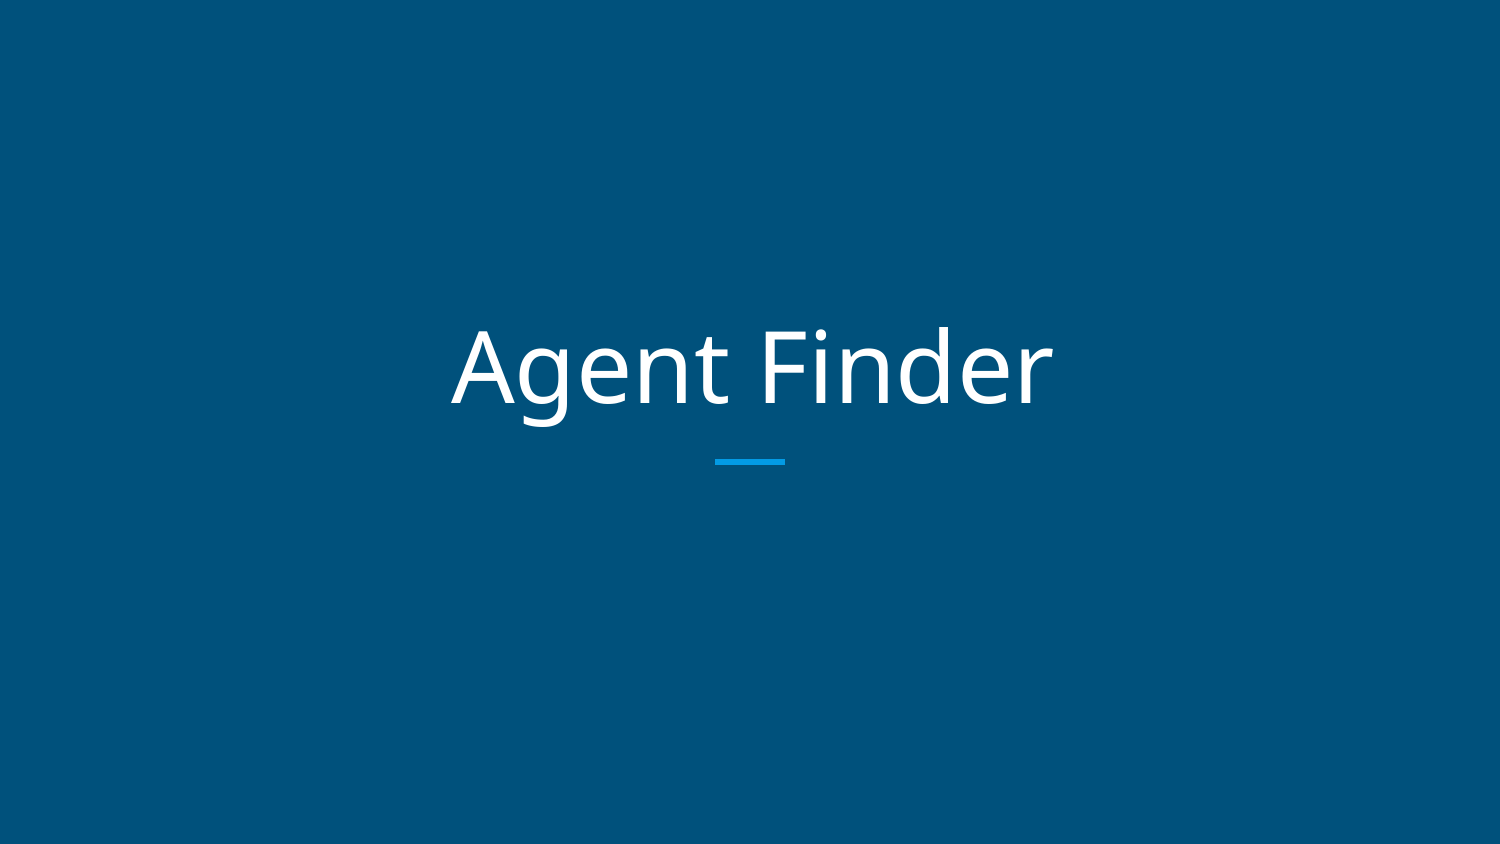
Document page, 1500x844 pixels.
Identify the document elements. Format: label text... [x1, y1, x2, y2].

title Agent Finder [78, 289, 1428, 439]
